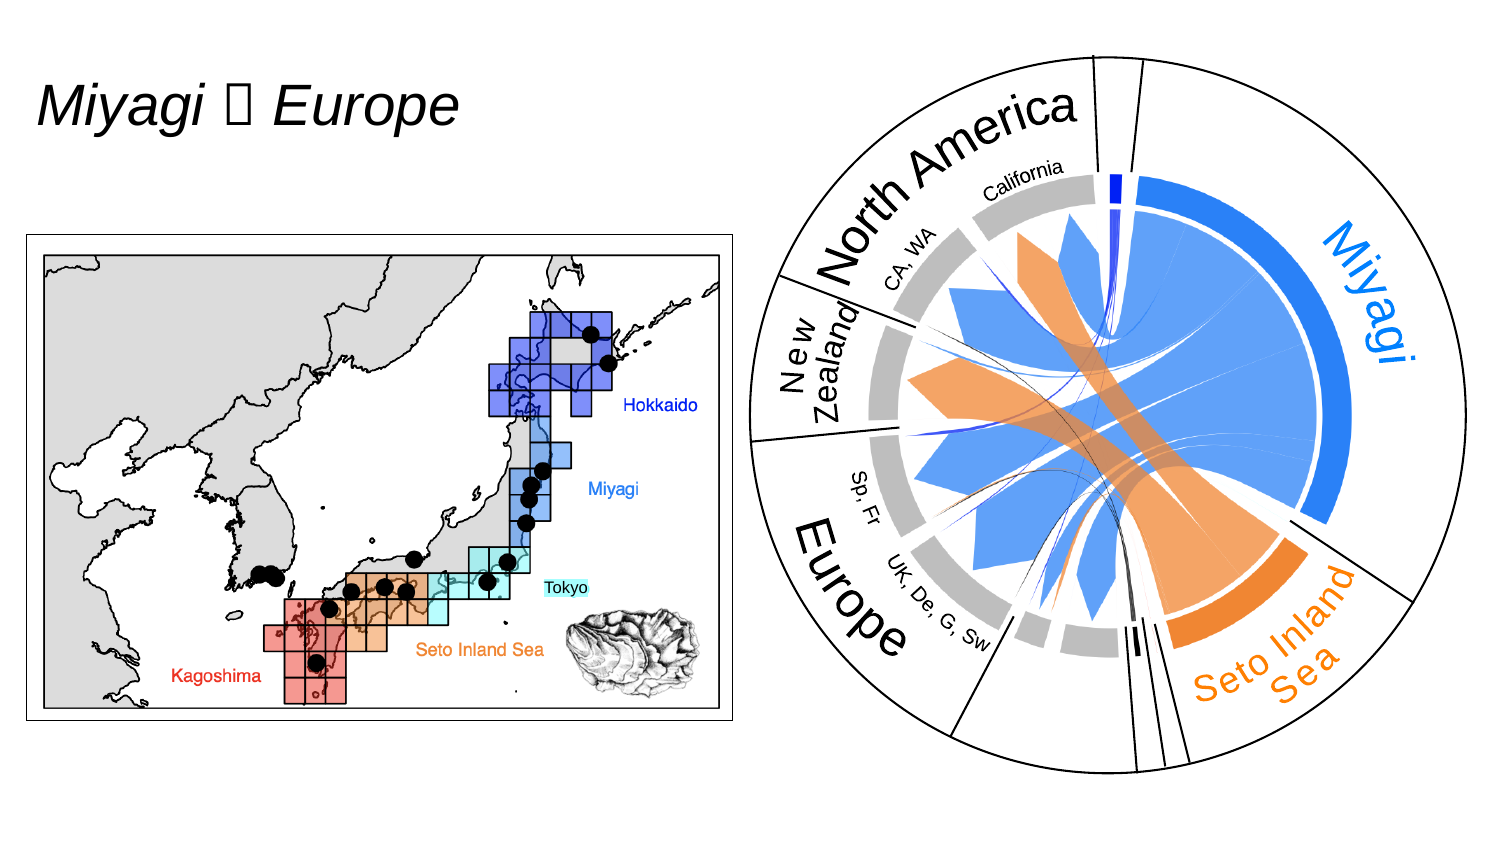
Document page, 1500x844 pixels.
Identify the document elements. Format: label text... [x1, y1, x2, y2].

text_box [749, 427, 900, 442]
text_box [1142, 617, 1166, 767]
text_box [950, 616, 1014, 737]
picture [866, 172, 1354, 659]
title Miyagi  Europe [21, 35, 817, 177]
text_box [1131, 60, 1144, 173]
text_box [749, 442, 1125, 775]
text_box [1099, 56, 1467, 602]
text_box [1290, 520, 1415, 604]
text_box [880, 75, 937, 135]
text_box [1138, 604, 1414, 773]
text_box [1154, 623, 1190, 763]
text_box [748, 56, 1093, 427]
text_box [779, 275, 916, 328]
picture [25, 234, 733, 722]
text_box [1125, 626, 1138, 774]
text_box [1093, 55, 1099, 173]
